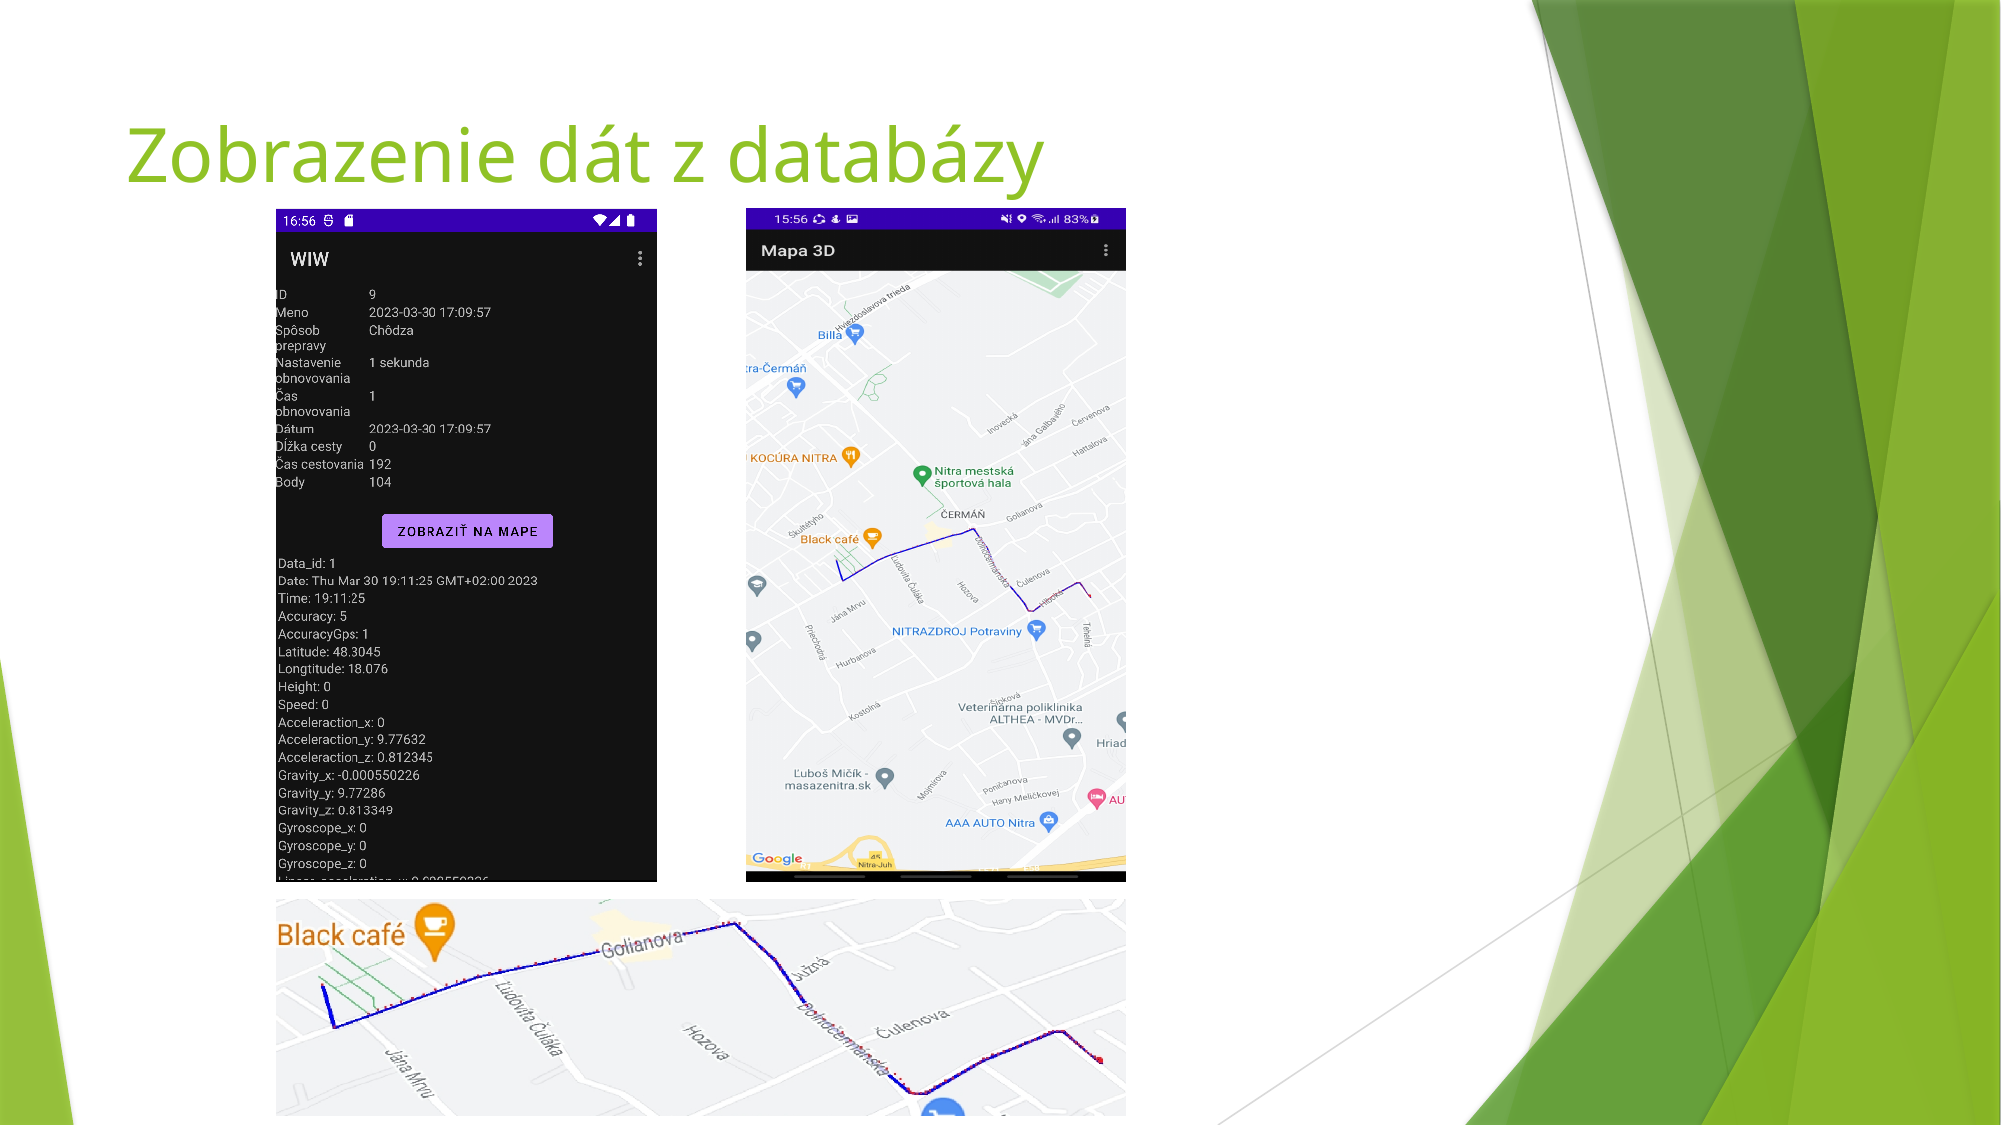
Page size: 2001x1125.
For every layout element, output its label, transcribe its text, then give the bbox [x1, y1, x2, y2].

title Zobrazenie dát z databázy [111, 99, 1522, 317]
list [275, 207, 658, 883]
picture [275, 898, 1126, 1116]
picture [746, 207, 1126, 883]
